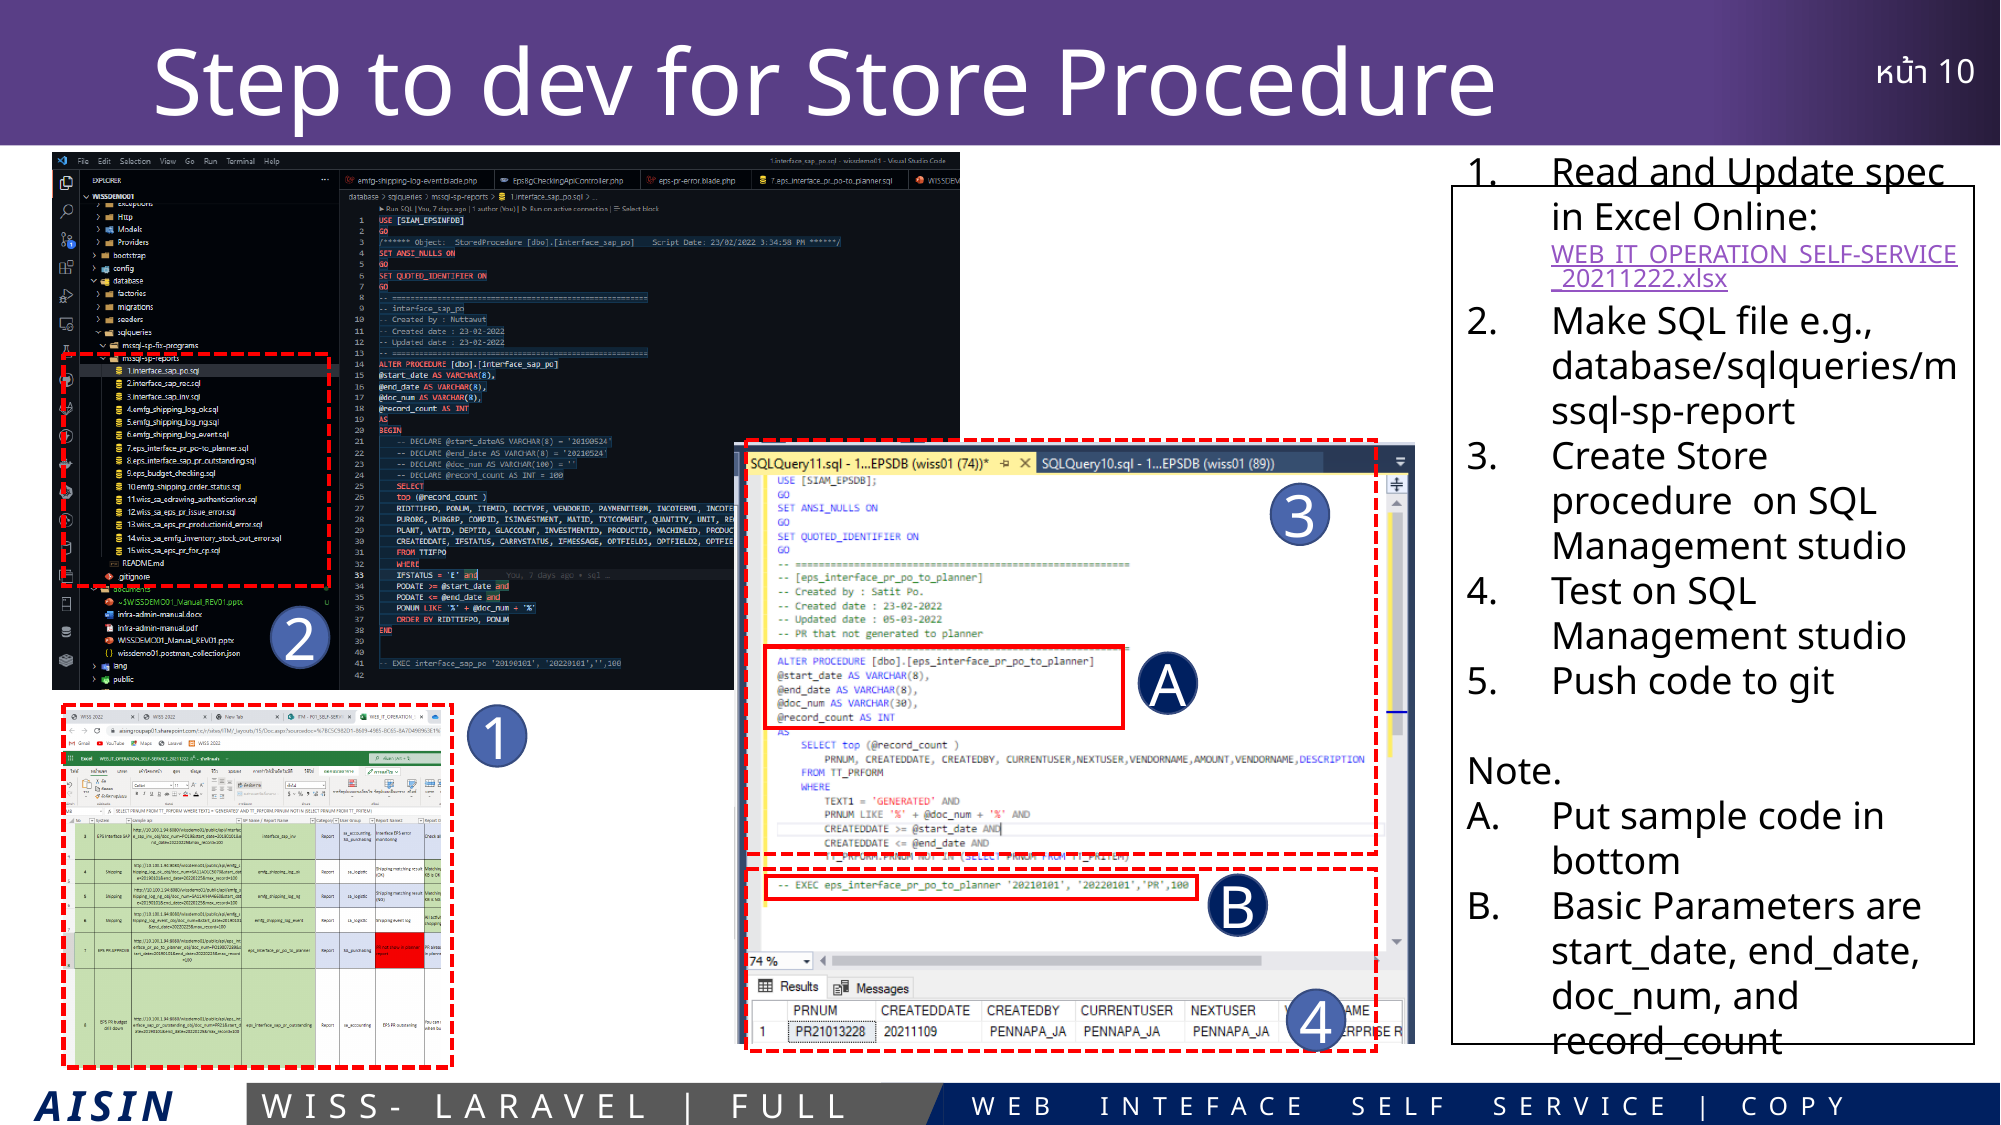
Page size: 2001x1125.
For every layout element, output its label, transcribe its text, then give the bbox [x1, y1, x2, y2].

text_box 1 [466, 704, 528, 768]
title Step to dev for Store Procedure [137, 0, 1863, 172]
text_box [1323, 1045, 1377, 1052]
text_box 4 [1297, 1045, 1335, 1052]
picture [63, 710, 441, 1068]
text_box Read and Update spec in Excel Online: WEB_IT_OPERATION_SELF-SERVICE_20211222.xlsx Make SQL file e.g., database/sqlqueries/mssql-sp-report Create Store procedure on SQL Management studio Test on SQL Management studio Push code to git Note. Put sample code in bottom Basic Parameters are start_date, end_date, doc_num, and record_count [1451, 185, 1975, 1045]
text_box [62, 704, 453, 1068]
picture [52, 152, 1415, 1045]
text_box [745, 1045, 1309, 1052]
